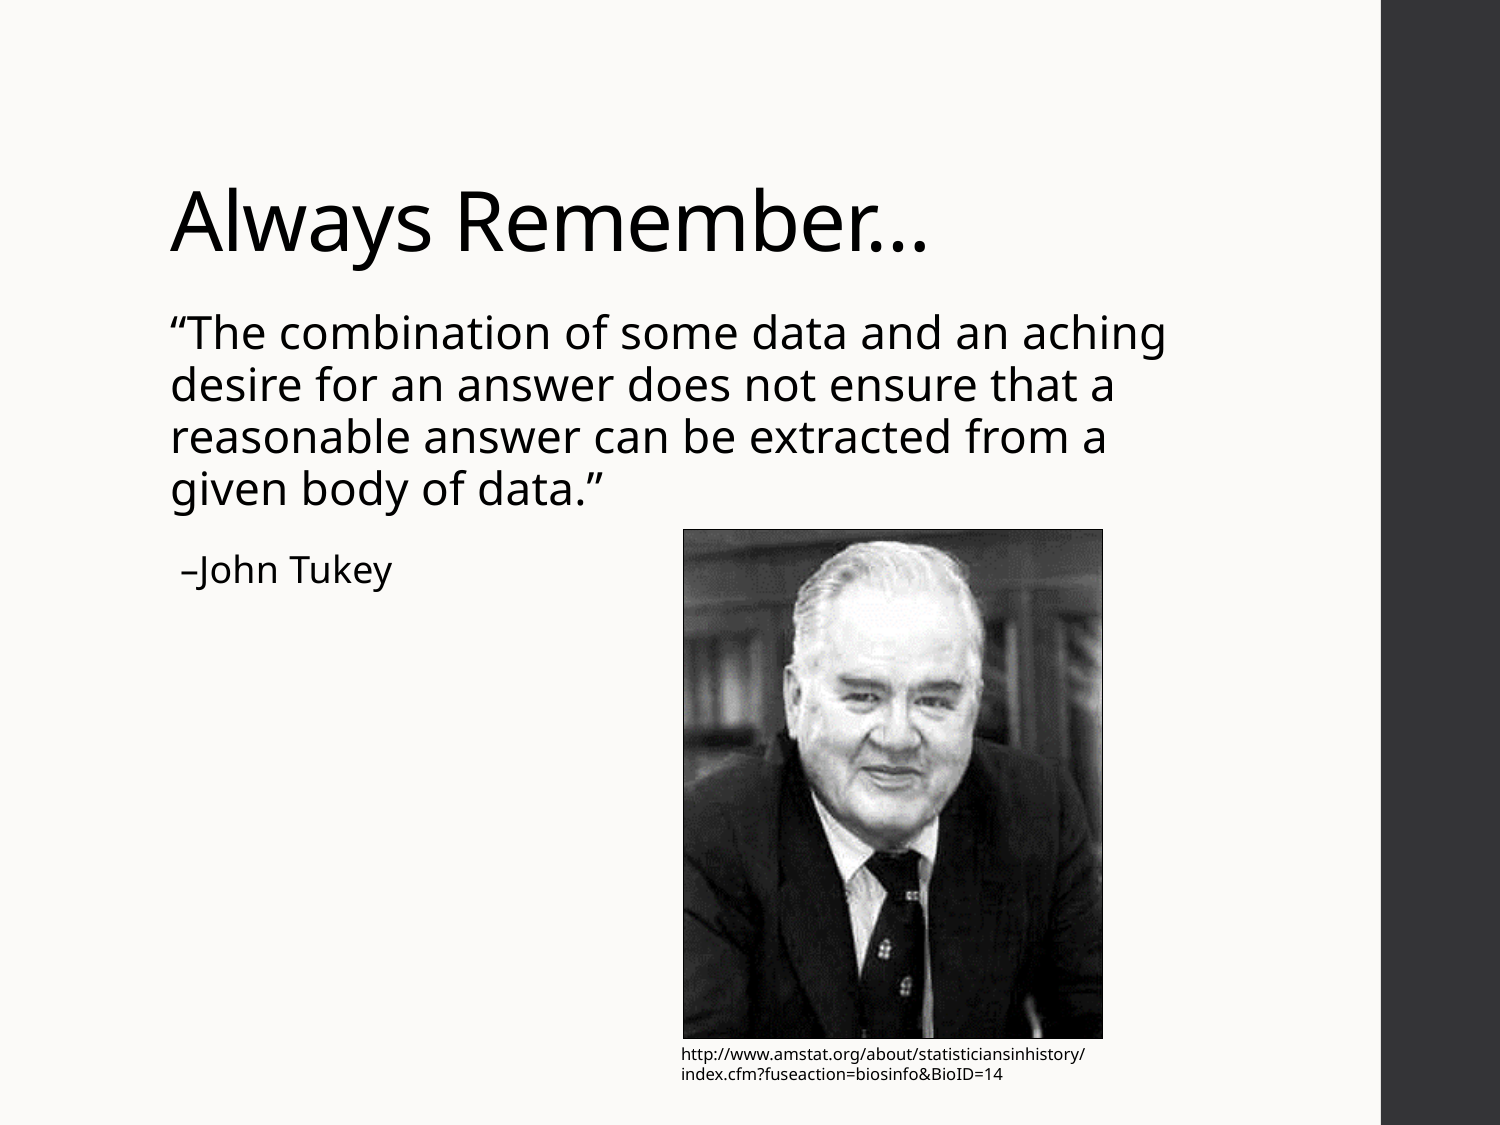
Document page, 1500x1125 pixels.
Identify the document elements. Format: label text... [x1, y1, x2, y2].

title Always Remember… [155, 60, 1348, 278]
list “The combination of some data and an aching desire for an answer does not ensure that a reasonable answer can be extracted from a given body of data.” –John Tukey [155, 299, 1213, 1014]
picture [683, 528, 1103, 1039]
text_box http://www.amstat.org/about/statisticiansinhistory/index.cfm?fuseaction=biosinfo&BioID=14 [666, 1036, 1107, 1091]
